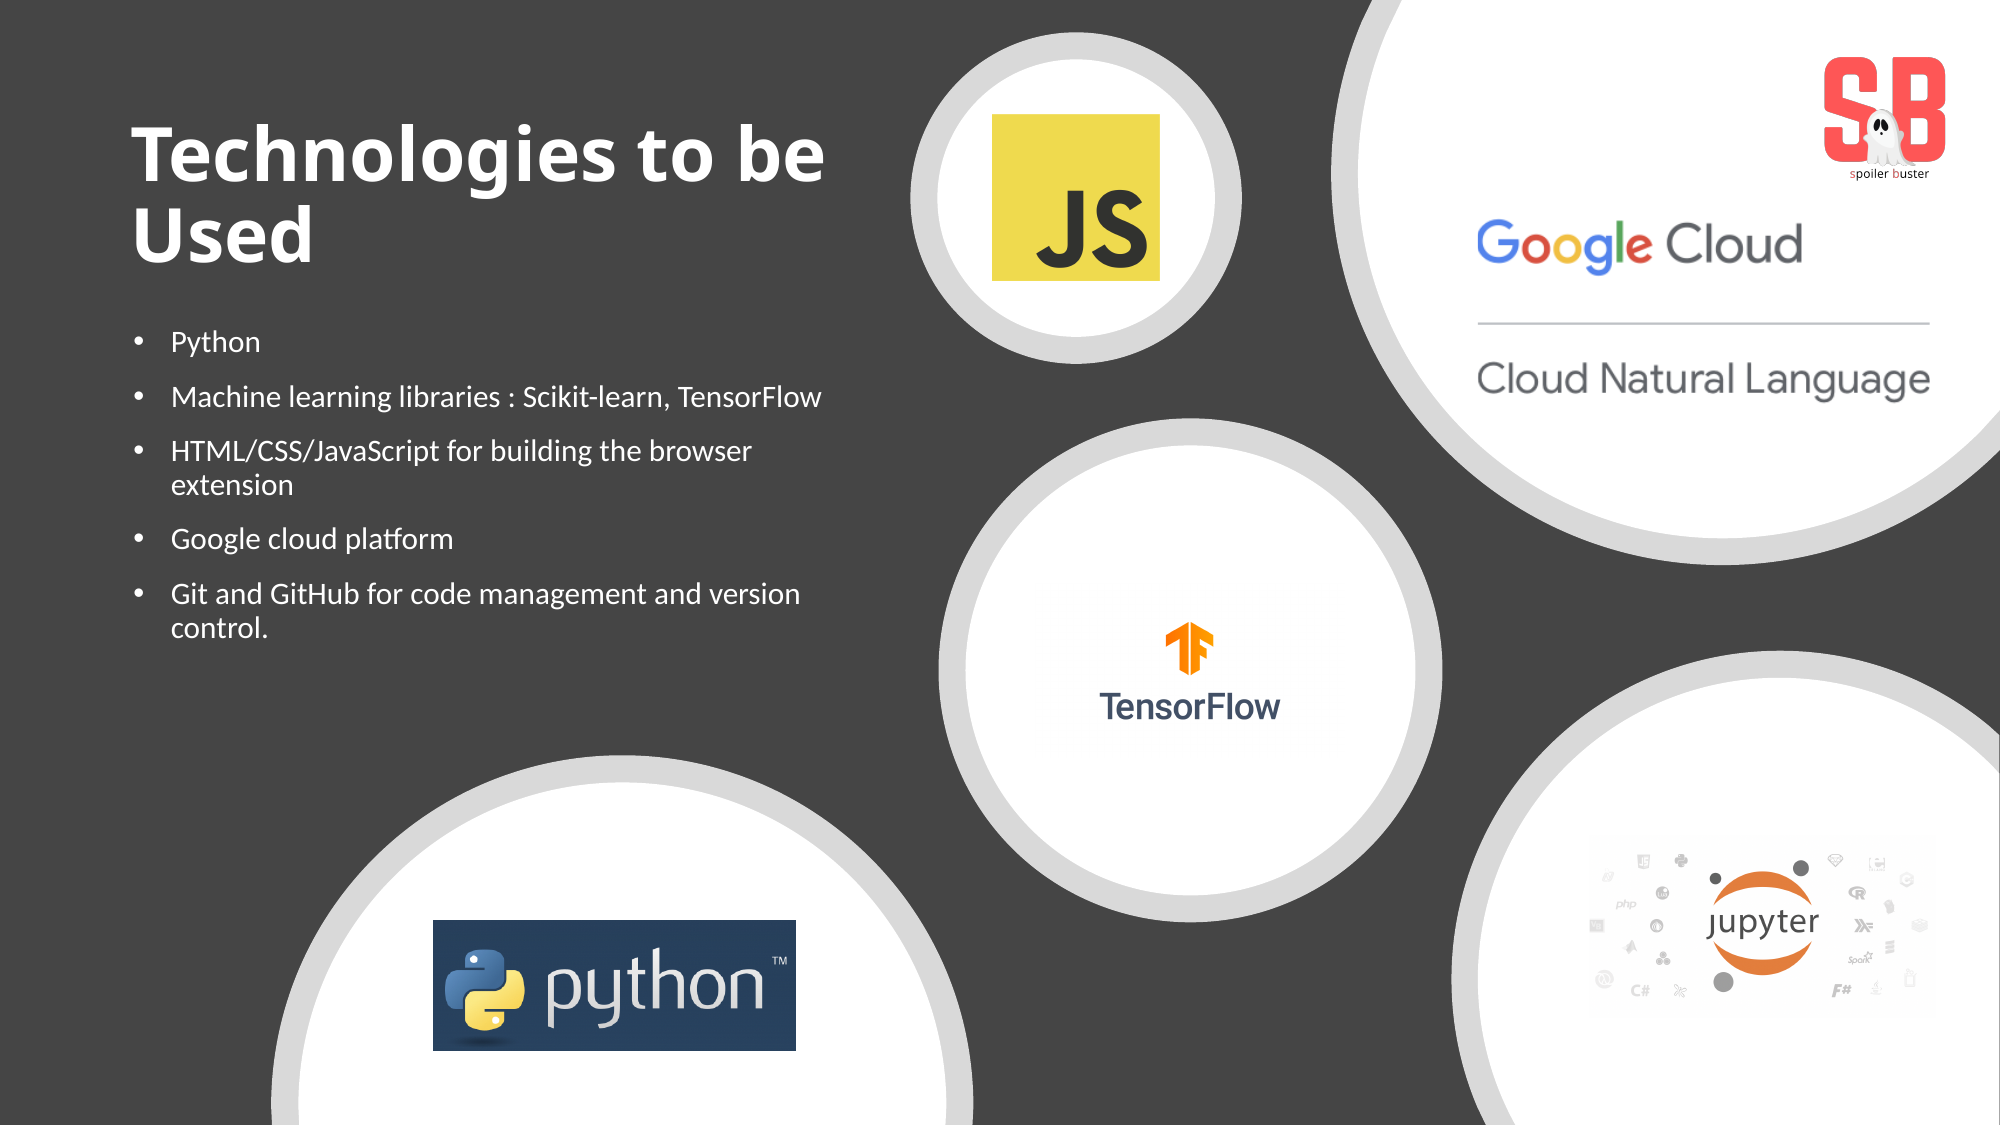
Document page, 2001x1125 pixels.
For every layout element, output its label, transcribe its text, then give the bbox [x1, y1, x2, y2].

picture [1589, 835, 1936, 1018]
title Technologies to be Used [115, 104, 856, 291]
picture [433, 920, 796, 1051]
text_box [909, 31, 1243, 365]
picture [1035, 583, 1345, 758]
picture [992, 114, 1160, 281]
text_box [1330, 0, 2000, 567]
list Python Machine learning libraries : Scikit-learn, TensorFlow HTML/CSS/JavaScript for building the browser extension Google cloud platform Git and GitHub for code management and version control. [118, 318, 856, 716]
text_box [270, 754, 975, 1125]
text_box [937, 417, 1444, 924]
text_box [1450, 649, 2000, 1125]
picture [1477, 0, 2000, 421]
